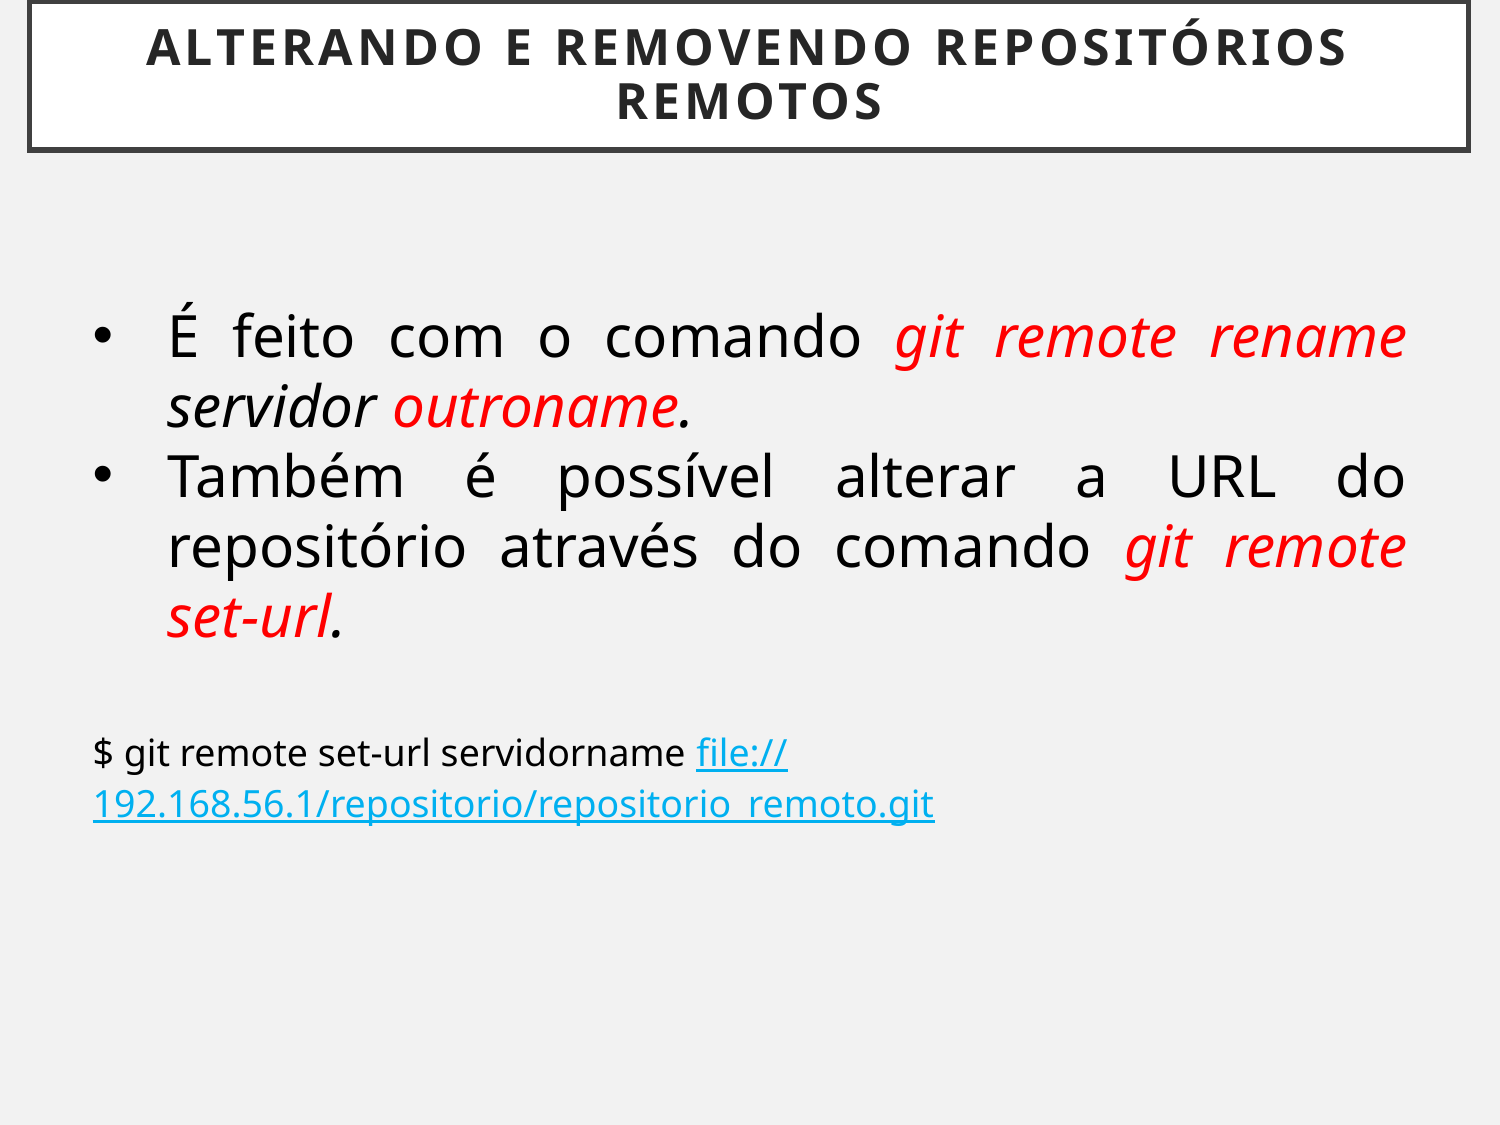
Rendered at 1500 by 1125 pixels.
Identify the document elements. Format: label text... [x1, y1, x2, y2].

title ALTERANDO E REMOVENDO REPOSITÓRIOS REMOTOS [27, 0, 1471, 153]
text_box É feito com o comando git remote rename servidor outroname. Também é possível alterar a URL do repositório através do comando git remote set-url. $ git remote set-url servidorname file://192.168.56.1/repositorio/repositorio_remoto.git [78, 221, 1422, 839]
